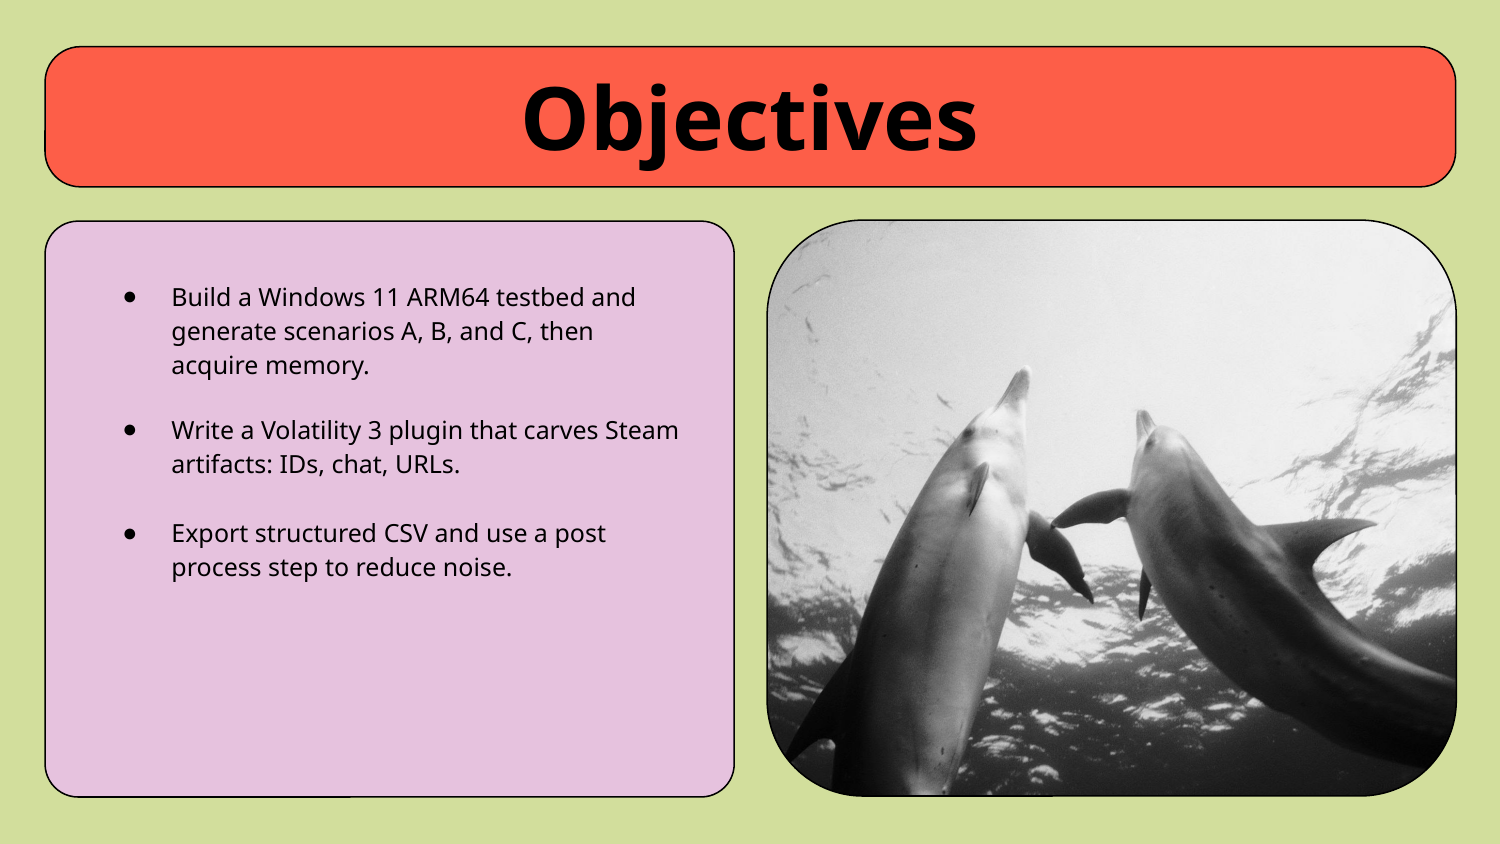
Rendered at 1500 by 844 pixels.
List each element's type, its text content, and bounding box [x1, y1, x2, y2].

list Build a Windows 11 ARM64 testbed and generate scenarios A, B, and C, then acquire memory. Write a Volatility 3 plugin that carves Steam artifacts: IDs, chat, URLs. Export structured CSV and use a post process step to reduce noise. [81, 261, 698, 752]
title Objectives [44, 53, 1456, 192]
picture [766, 219, 1457, 797]
